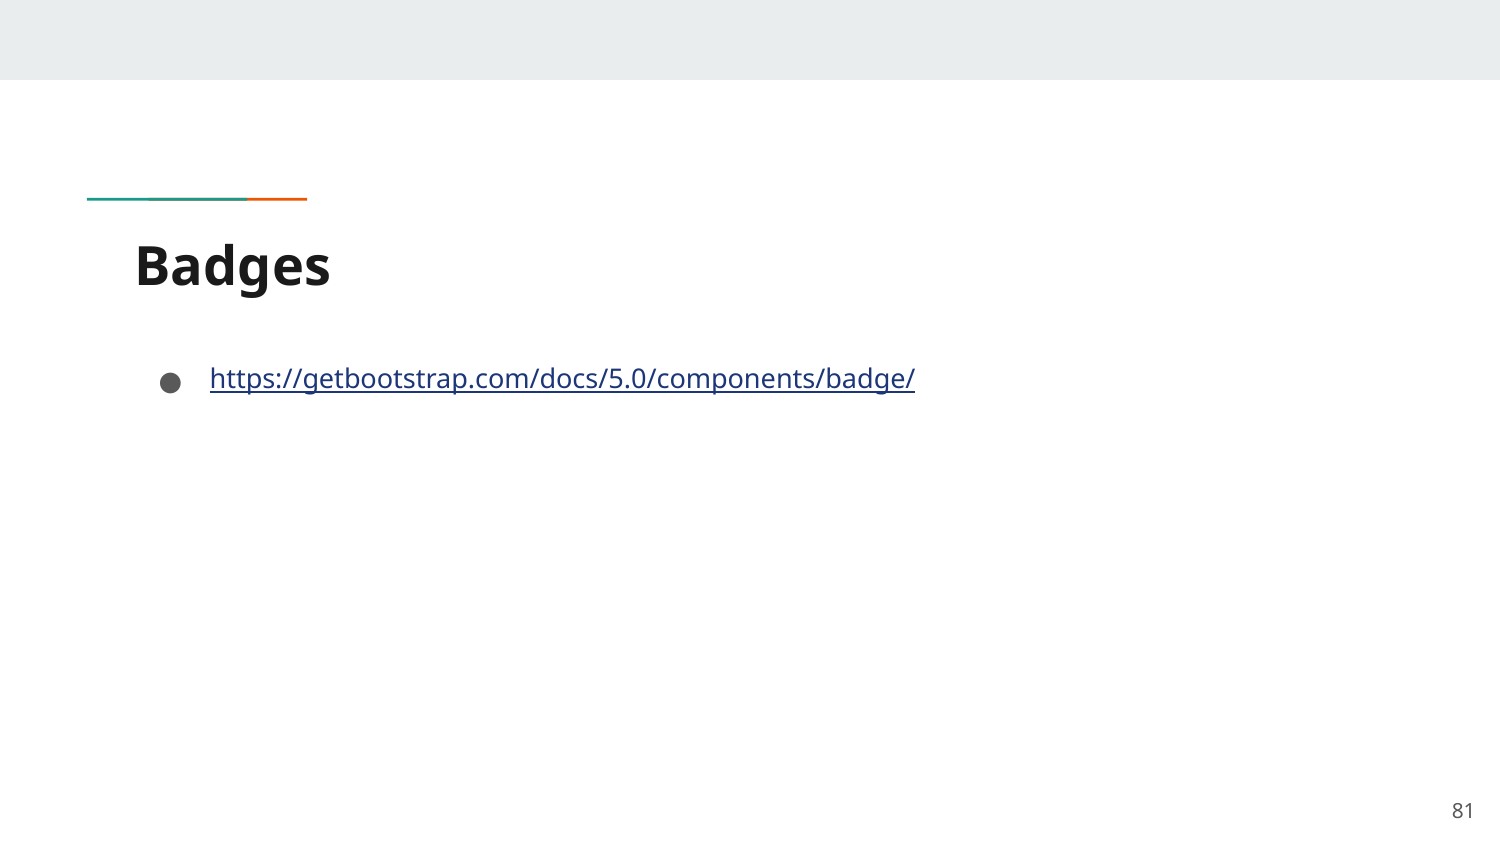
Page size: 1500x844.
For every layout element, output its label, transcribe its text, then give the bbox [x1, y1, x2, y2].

list https://getbootstrap.com/docs/5.0/components/badge/ [119, 341, 1381, 712]
slide_number ‹#› [1400, 779, 1491, 844]
title Badges [119, 216, 1381, 305]
